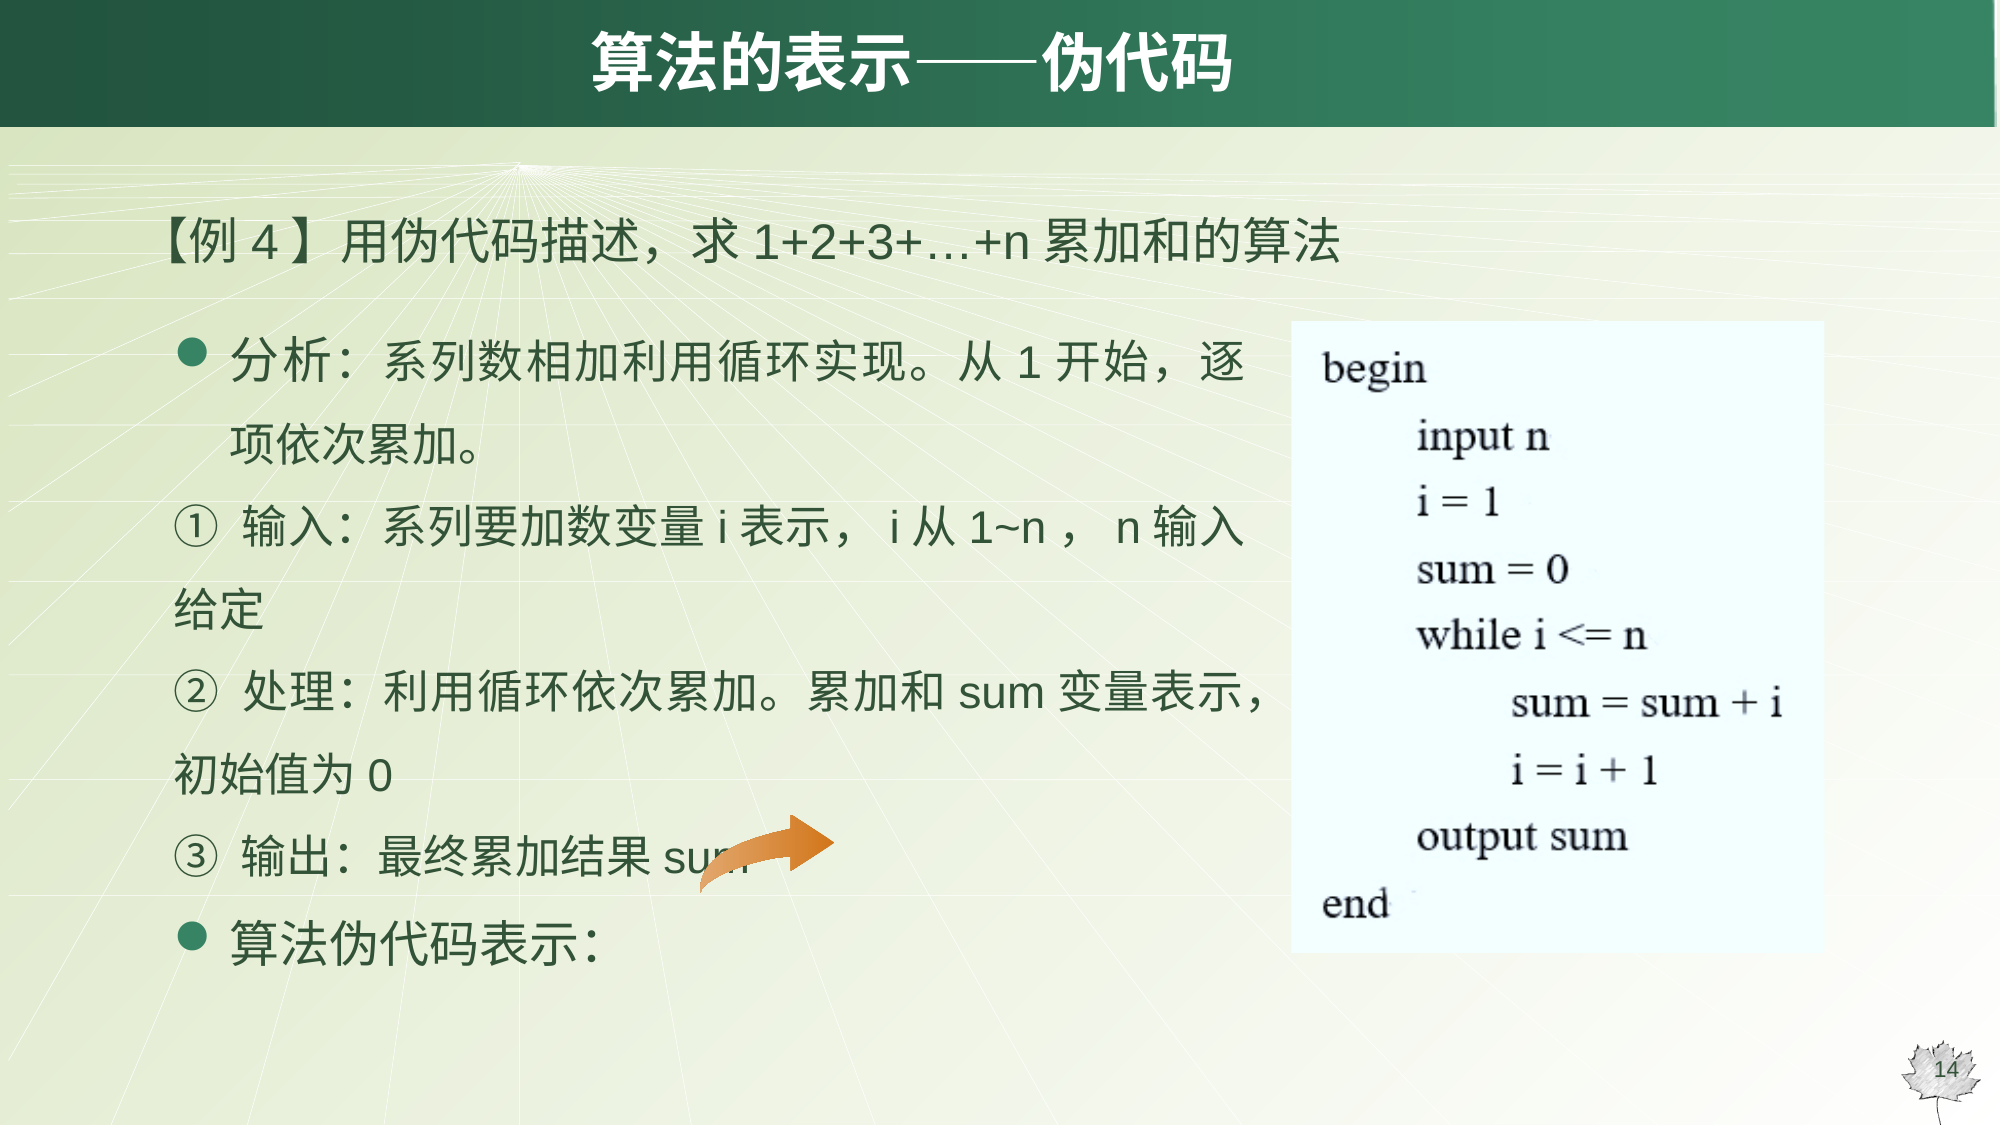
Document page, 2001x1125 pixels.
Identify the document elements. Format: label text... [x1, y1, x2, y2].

list 分析：系列数相加利用循环实现。从1开始，逐项依次累加。 ① 输入：系列要加数变量i表示，i从1~n，n输入给定 ② 处理：利用循环依次累加。累加和sum变量表示，初始值为0 ③ 输出：最终累加结果sum 算法伪代码表示： [102, 308, 1260, 947]
picture [1291, 321, 1825, 953]
text_box 【例4】用伪代码描述，求1+2+3+…+n累加和的算法 [67, 172, 1710, 308]
title 算法的表示——伪代码 [244, 14, 1582, 107]
picture [1901, 1040, 1981, 1125]
picture [0, 0, 1997, 127]
text_box [699, 814, 835, 894]
slide_number 14 [1507, 1046, 1975, 1100]
